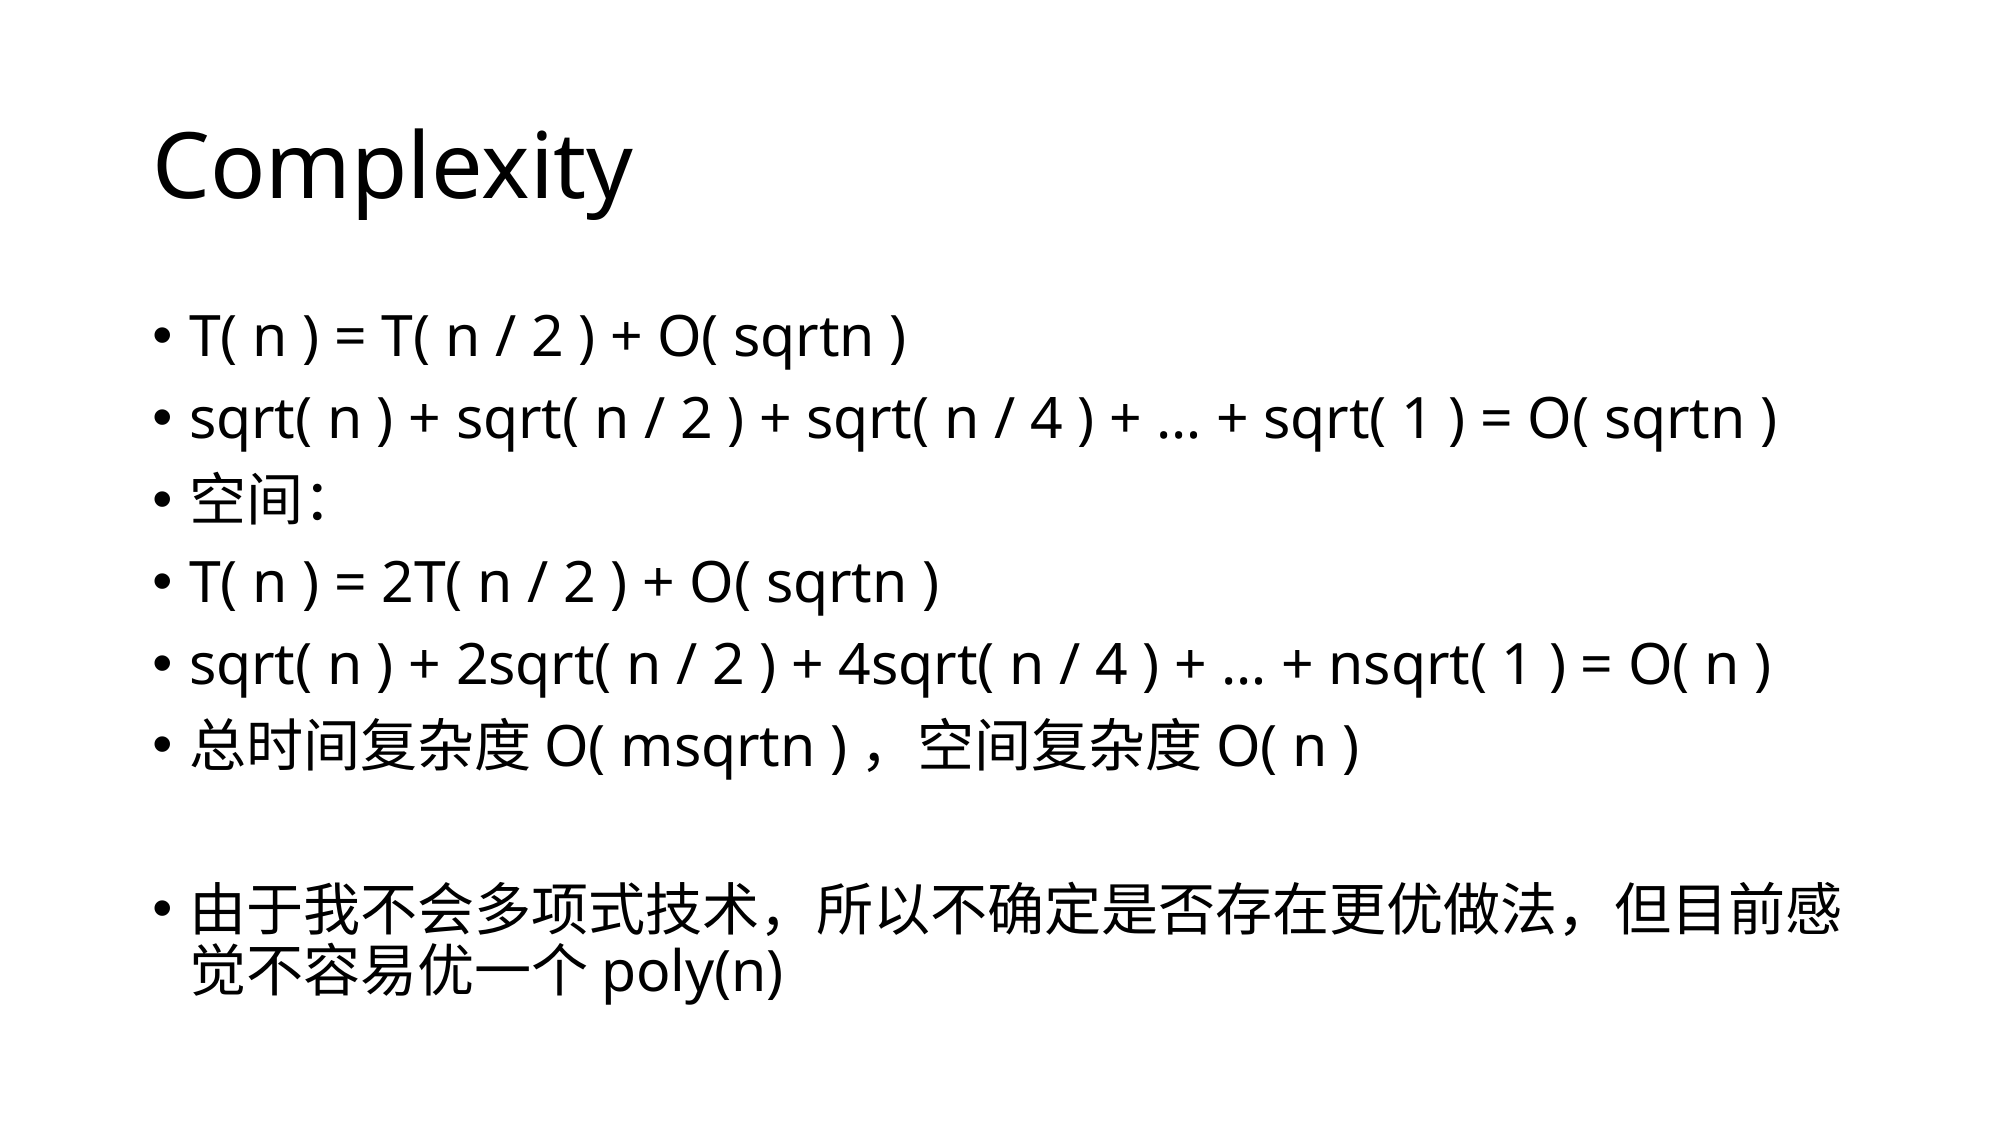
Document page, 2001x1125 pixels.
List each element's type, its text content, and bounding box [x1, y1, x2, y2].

list T( n ) = T( n / 2 ) + O( sqrtn ) sqrt( n ) + sqrt( n / 2 ) + sqrt( n / 4 ) + … + sqrt( 1 ) = O( sqrtn ) 空间： T( n ) = 2T( n / 2 ) + O( sqrtn ) sqrt( n ) + 2sqrt( n / 2 ) + 4sqrt( n / 4 ) + … + nsqrt( 1 ) = O( n ) 总时间复杂度O( msqrtn )，空间复杂度O( n ) 由于我不会多项式技术，所以不确定是否存在更优做法，但目前感觉不容易优一个poly(n) [137, 299, 1863, 1014]
title Complexity [137, 59, 1863, 278]
